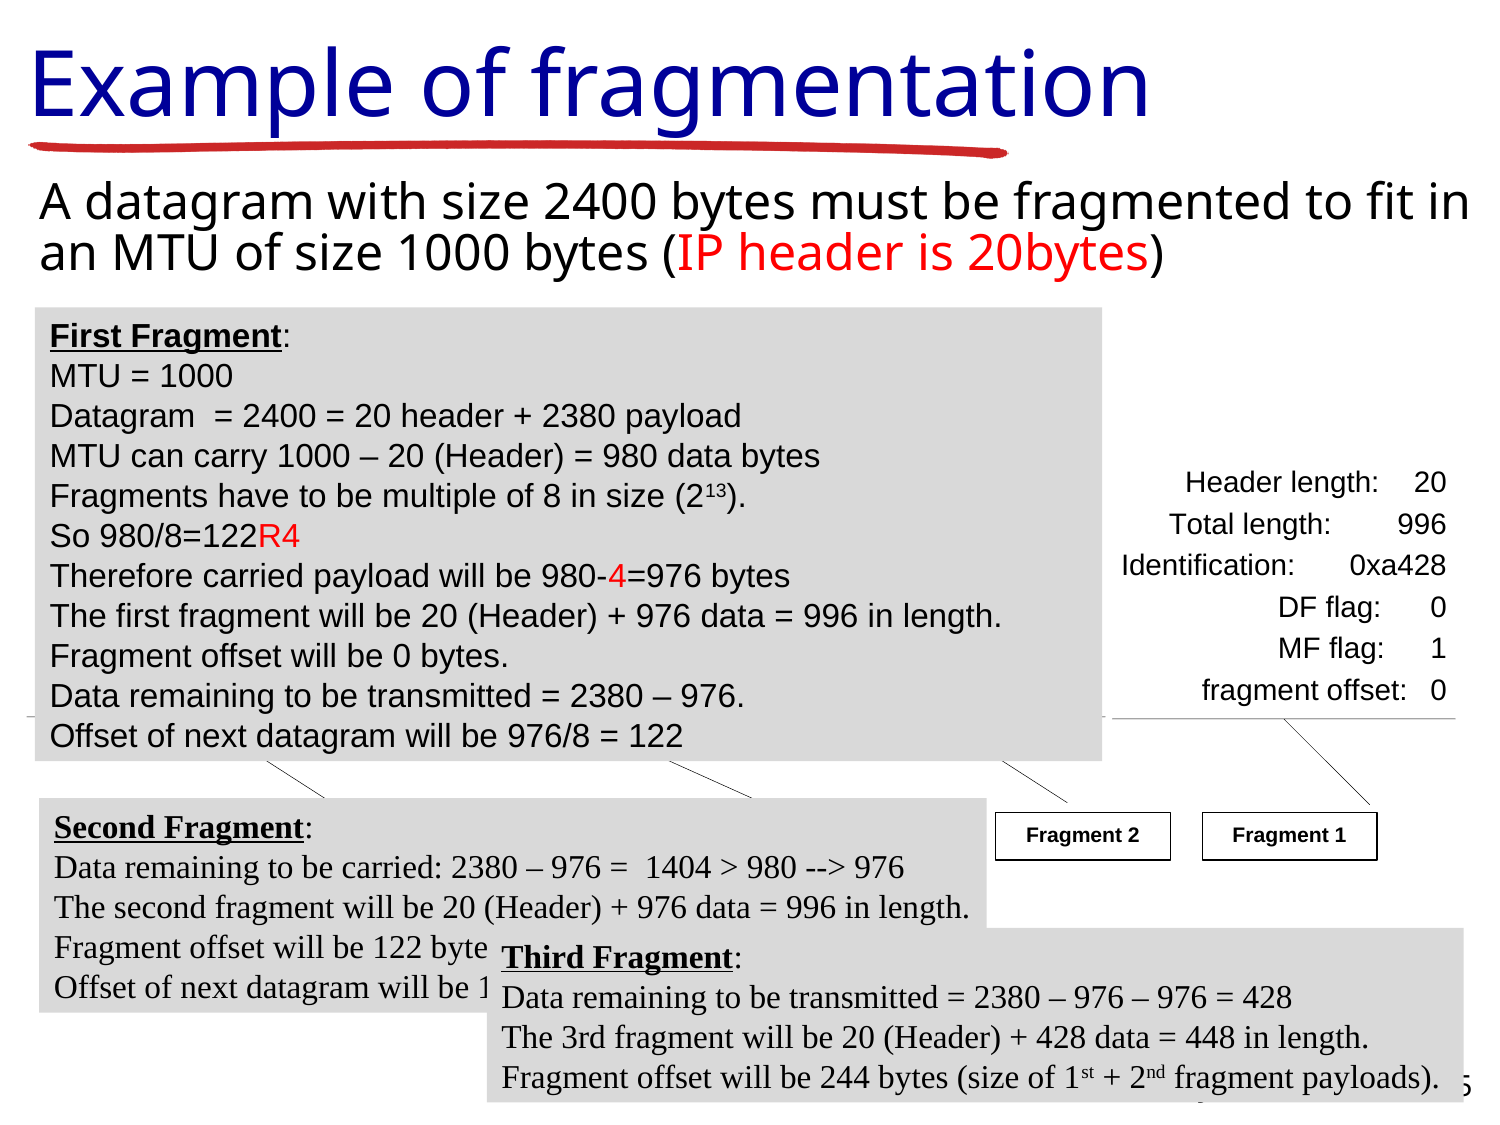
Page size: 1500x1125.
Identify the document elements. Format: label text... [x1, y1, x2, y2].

text_box Third Fragment: Data remaining to be transmitted = 2380 – 976 – 976 = 428 The 3rd fragment will be 20 (Header) + 428 data = 448 in length. Fragment offset will be 244 bytes (size of 1st + 2nd fragment payloads). [486, 927, 1464, 1103]
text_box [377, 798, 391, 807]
text_box Network Layer: Data Plane 4-35 [1018, 1059, 1488, 1105]
text_box Second Fragment: Data remaining to be carried: 2380 – 976 = 1404 > 980 --> 976 The second fragment will be 20 (Header) + 976 data = 996 in length. Fragment offset will be 122 bytes (size of 1st fragment payload). Offset of next datagram will be 122 + 976/8 = 244 [39, 814, 486, 1013]
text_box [1112, 459, 1459, 808]
text_box First Fragment: MTU = 1000 Datagram = 2400 = 20 header + 2380 payload MTU can carry 1000 – 20 (Header) = 980 data bytes Fragments have to be multiple of 8 in size (213). So 980/8=122R4 Therefore carried payload will be 980-4=976 bytes The first fragment will be 20 (Header) + 976 data = 996 in length. Fragment offset will be 0 bytes. Data remaining to be transmitted = 2380 – 976. Offset of next datagram will be 976/8 = 122 [34, 307, 1103, 762]
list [23, 457, 373, 806]
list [165, 808, 1381, 982]
list A datagram with size 2400 bytes must be fragmented to fit in an MTU of size 1000 bytes (IP header is 20bytes) [24, 171, 1488, 972]
title Example of fragmentation [12, 43, 1488, 116]
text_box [396, 457, 765, 806]
picture [24, 135, 1020, 164]
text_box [767, 457, 1109, 806]
